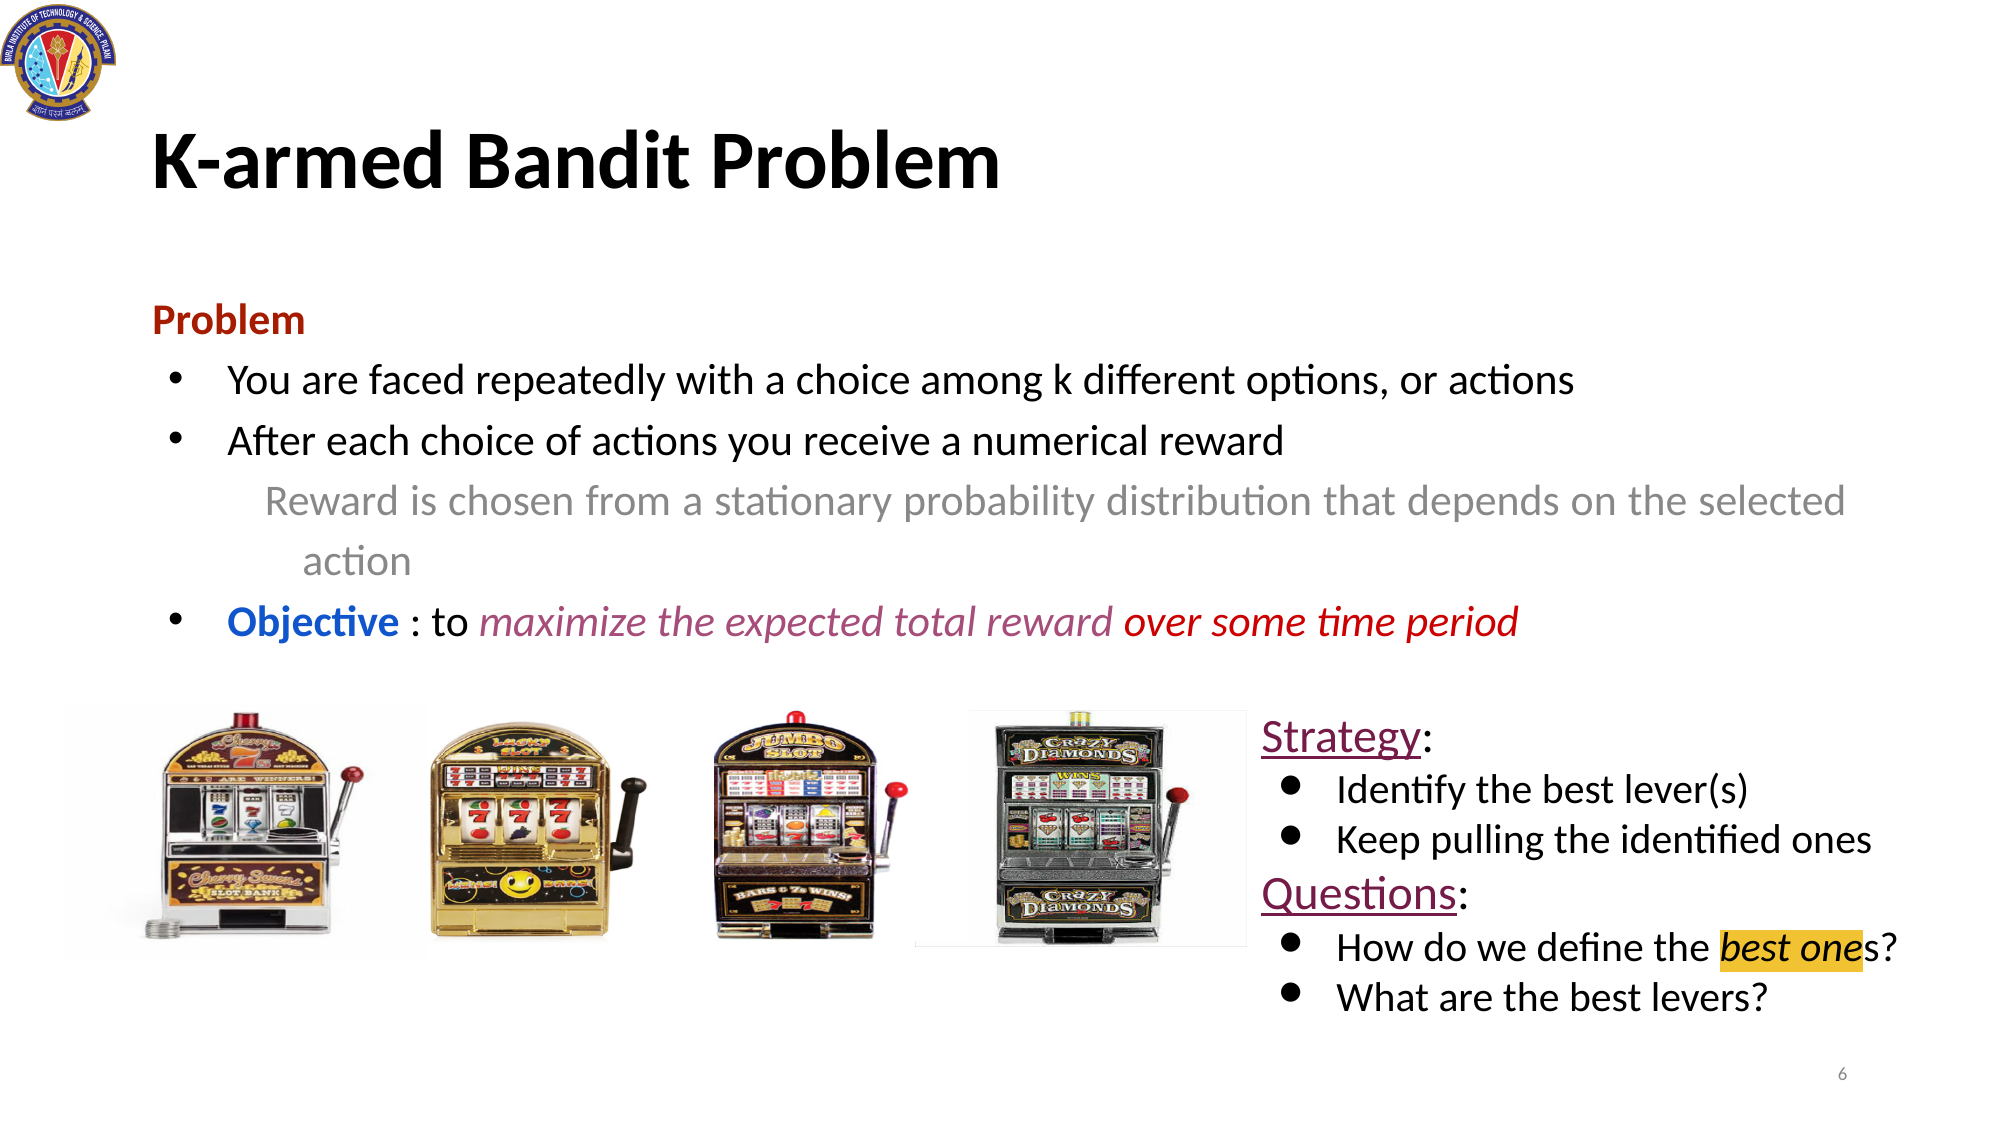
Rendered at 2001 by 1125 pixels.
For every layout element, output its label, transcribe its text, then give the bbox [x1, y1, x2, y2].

picture [63, 689, 1247, 962]
title K-armed Bandit Problem [137, 59, 1863, 265]
slide_number 6 [1412, 1042, 1863, 1103]
picture [0, 4, 116, 121]
text_box Strategy: Identify the best lever(s) Keep pulling the identified ones Questions: How do we define the best ones? What are the best levers? [1246, 689, 1966, 1035]
list Problem You are faced repeatedly with a choice among k different options, or actions After each choice of actions you receive a numerical reward Reward is chosen from a stationary probability distribution that depends on the selected action Objective : to maximize the expected total reward over some time period [137, 275, 1863, 689]
